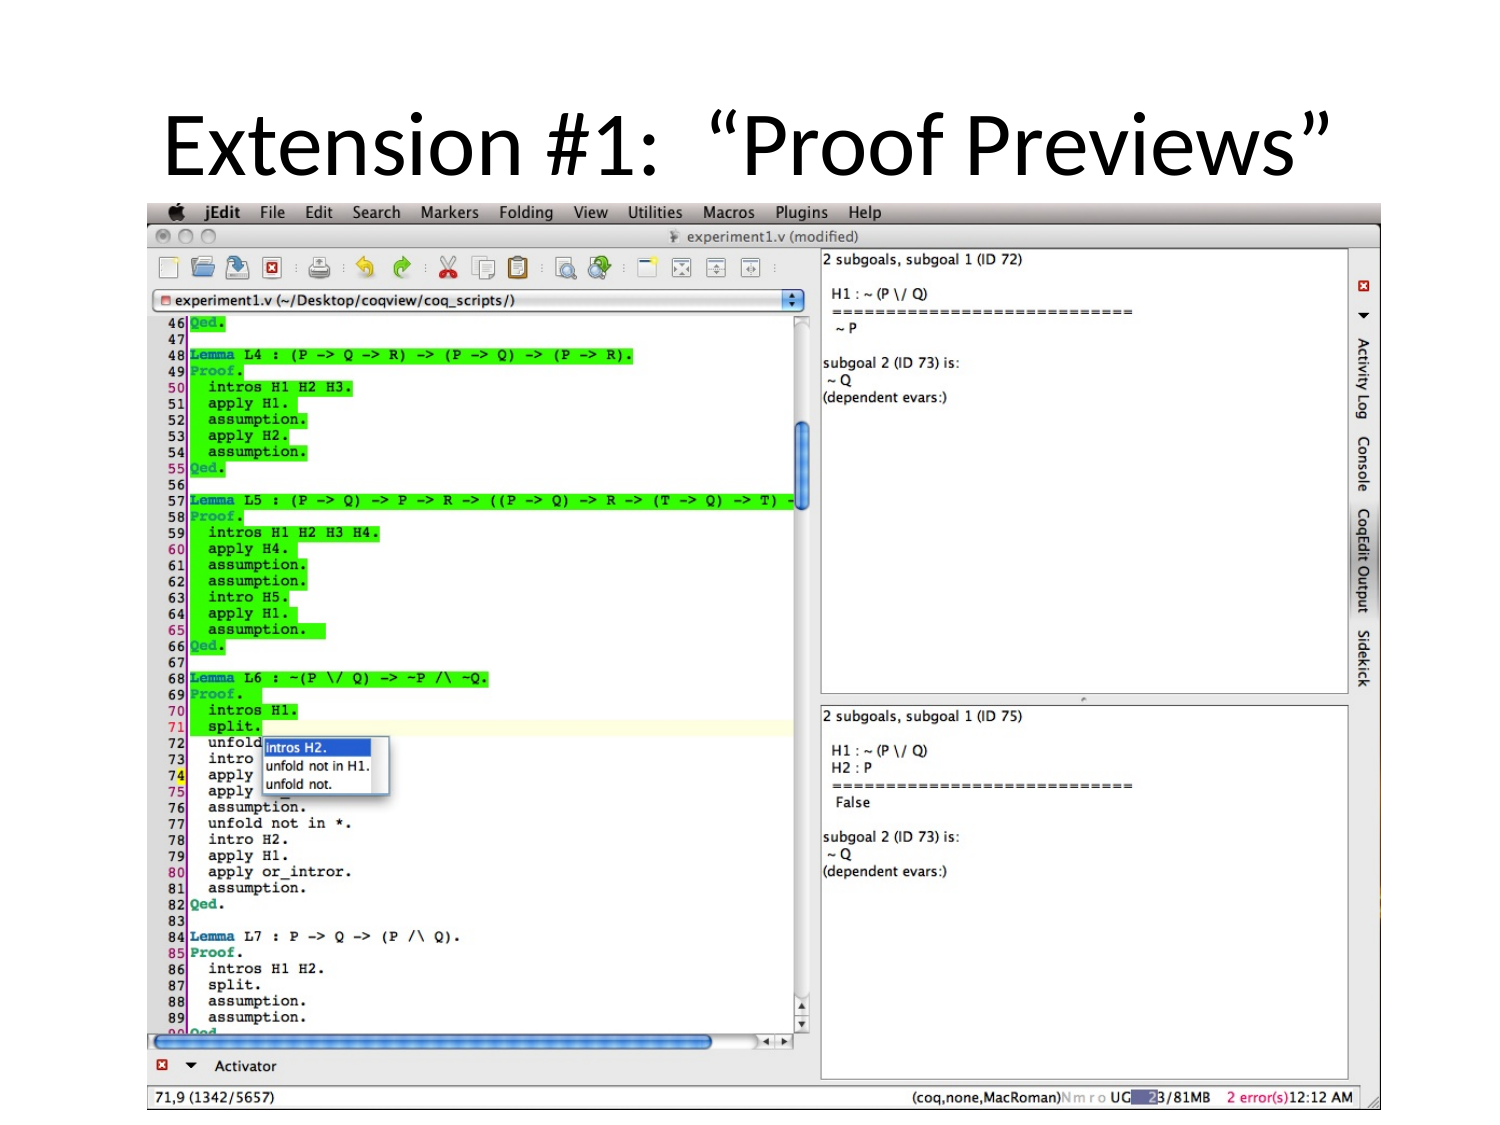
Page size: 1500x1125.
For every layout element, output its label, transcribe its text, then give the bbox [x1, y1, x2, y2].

title Extension #1: “Proof Previews” [75, 45, 1425, 201]
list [0, 203, 1500, 1111]
